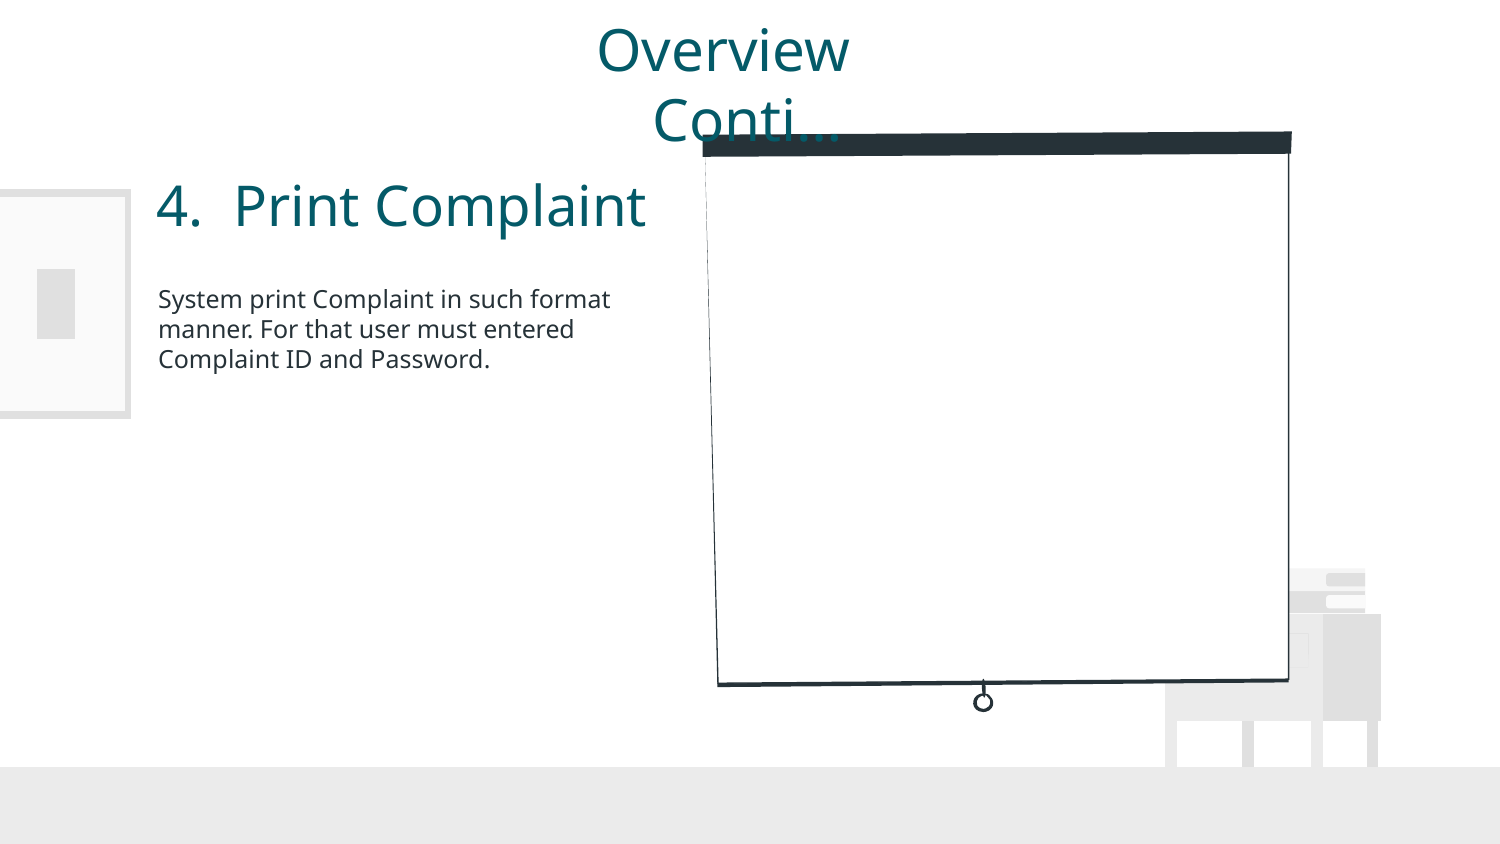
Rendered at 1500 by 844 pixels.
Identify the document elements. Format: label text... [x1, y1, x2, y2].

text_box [702, 131, 1293, 713]
subtitle System print Complaint in such format manner. For that user must entered Complaint ID and Password. [143, 286, 694, 389]
subtitle Overview Conti… [455, 0, 965, 62]
title 4. Print Complaint [141, 155, 694, 221]
